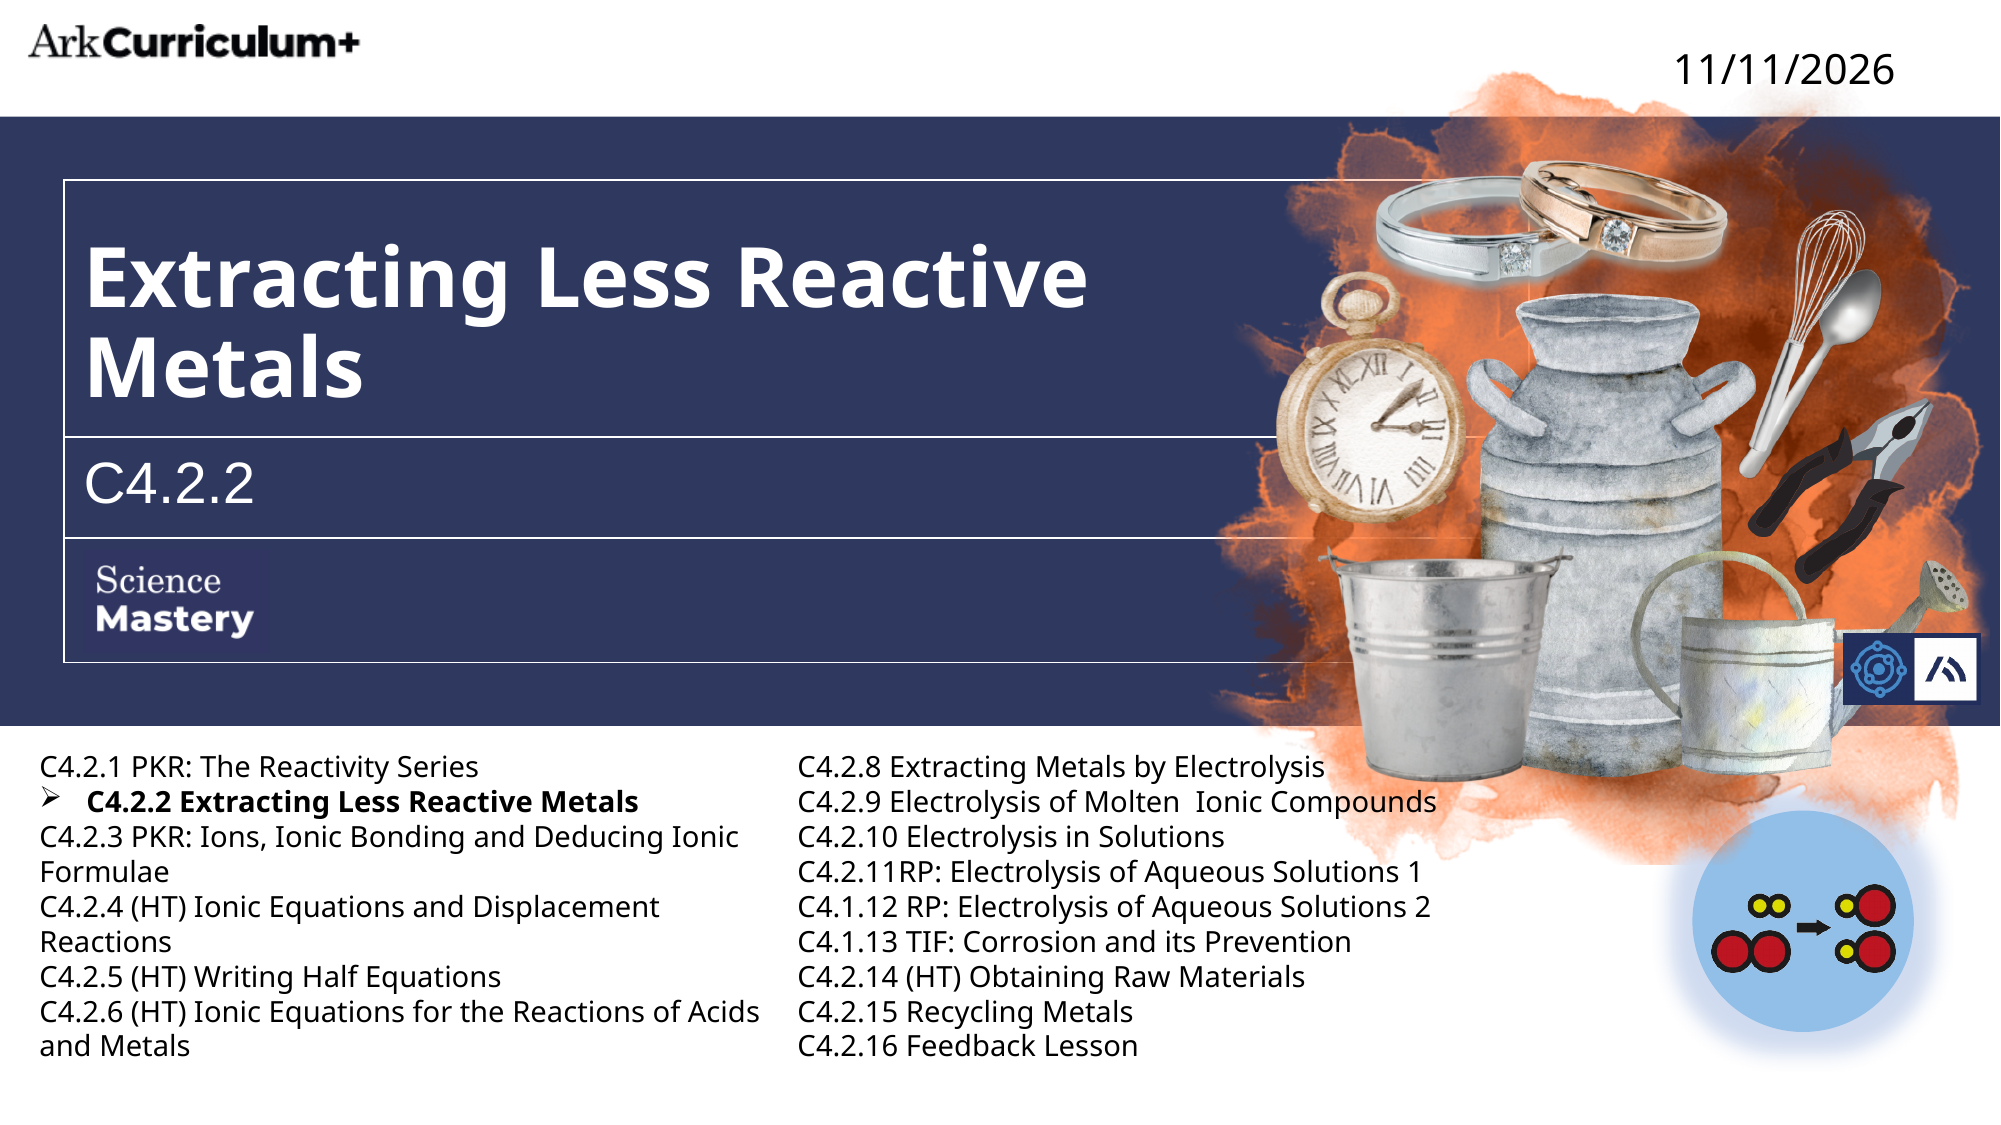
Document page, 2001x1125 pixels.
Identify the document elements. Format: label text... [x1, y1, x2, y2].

text_box C4.2.1 PKR: The Reactivity Series C4.2.2 Extracting Less Reactive Metals C4.2.3 PKR: Ions, Ionic Bonding and Deducing Ionic Formulae C4.2.4 (HT) Ionic Equations and Displacement Reactions C4.2.5 (HT) Writing Half Equations C4.2.6 (HT) Ionic Equations for the Reactions of Acids and Metals C4.2.7 Introduction to Electrolysis C4.2.8 Extracting Metals by Electrolysis C4.2.9 Electrolysis of Molten Ionic Compounds C4.2.10 Electrolysis in Solutions C4.2.11RP: Electrolysis of Aqueous Solutions 1 C4.1.12 RP: Electrolysis of Aqueous Solutions 2 C4.1.13 TIF: Corrosion and its Prevention C4.2.14 (HT) Obtaining Raw Materials C4.2.15 Recycling Metals C4.2.16 Feedback Lesson [24, 740, 1571, 1125]
list Extracting Less Reactive Metals [83, 344, 1087, 416]
picture [83, 550, 270, 653]
picture [1087, 0, 2000, 973]
title C4.2.2 [83, 444, 1087, 527]
